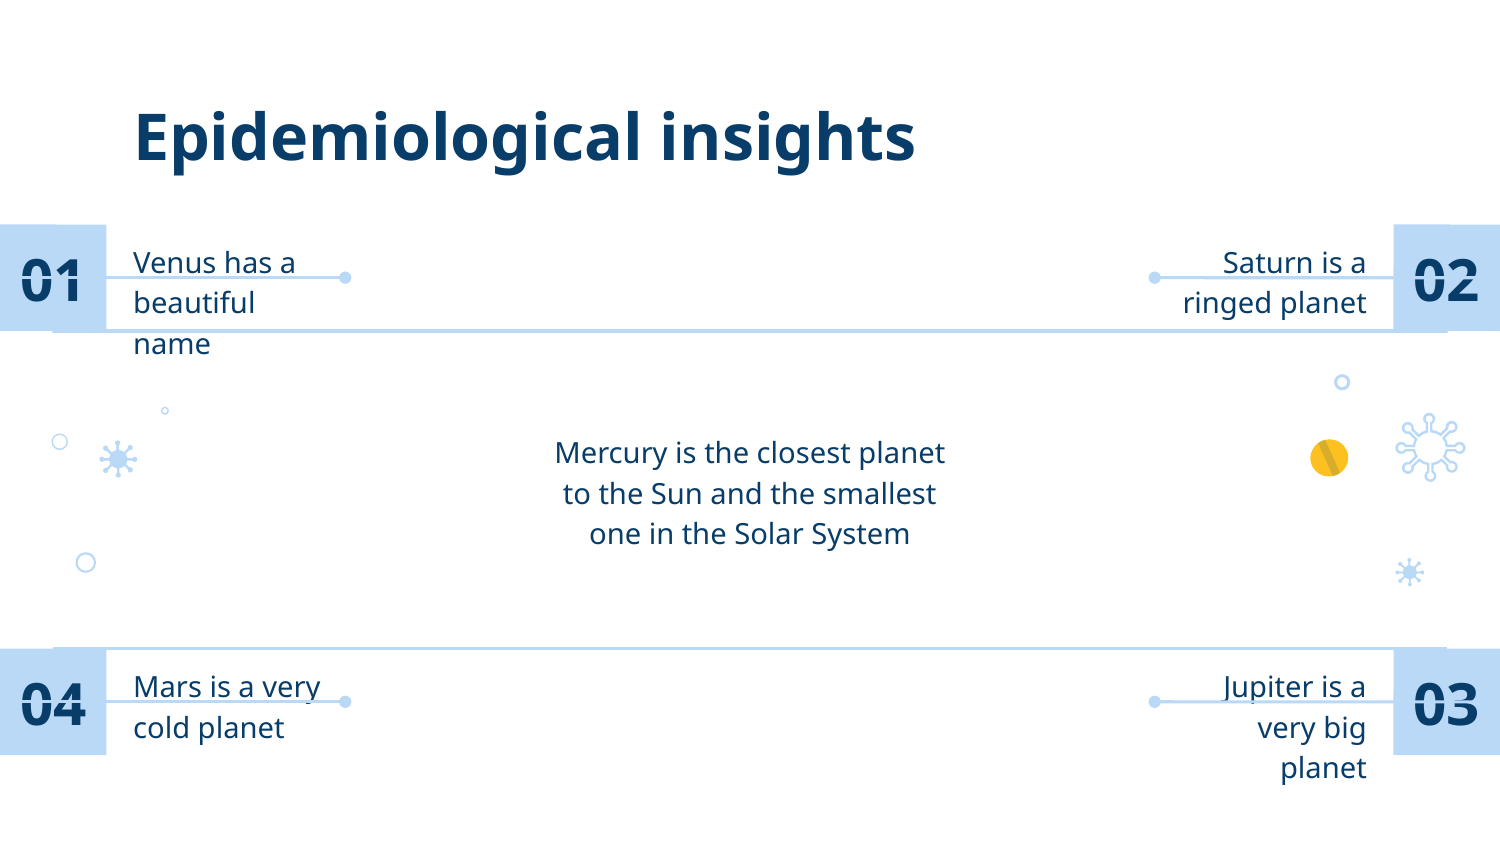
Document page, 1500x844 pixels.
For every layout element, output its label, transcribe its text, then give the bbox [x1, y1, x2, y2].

text_box Venus has a beautiful name [118, 224, 346, 276]
title Epidemiological insights [754, 88, 1382, 182]
text_box Mercury is the closest planet to the Sun and the smallest one in the Solar System [537, 415, 744, 564]
text_box Mercury is the closest planet to the Sun and the smallest one in the Solar System [755, 415, 963, 564]
title 01 [0, 279, 107, 331]
title 04 [0, 648, 107, 700]
title 01 [0, 224, 107, 276]
title 04 [0, 703, 107, 756]
text_box Jupiter is a very big planet [1154, 704, 1382, 756]
text_box [160, 406, 170, 415]
text_box Saturn is a ringed planet [1154, 224, 1382, 276]
text_box Jupiter is a very big planet [1154, 650, 1382, 700]
title 02 [1393, 280, 1500, 332]
text_box Venus has a beautiful name [118, 279, 346, 329]
title 03 [1393, 648, 1500, 700]
title 03 [1393, 704, 1500, 756]
title Epidemiological insights [118, 88, 745, 182]
text_box Mars is a very cold planet [118, 703, 346, 756]
text_box Saturn is a ringed planet [1154, 280, 1382, 329]
text_box [1334, 374, 1351, 391]
text_box Mars is a very cold planet [118, 650, 346, 700]
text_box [1308, 439, 1351, 477]
title 02 [1393, 224, 1500, 276]
